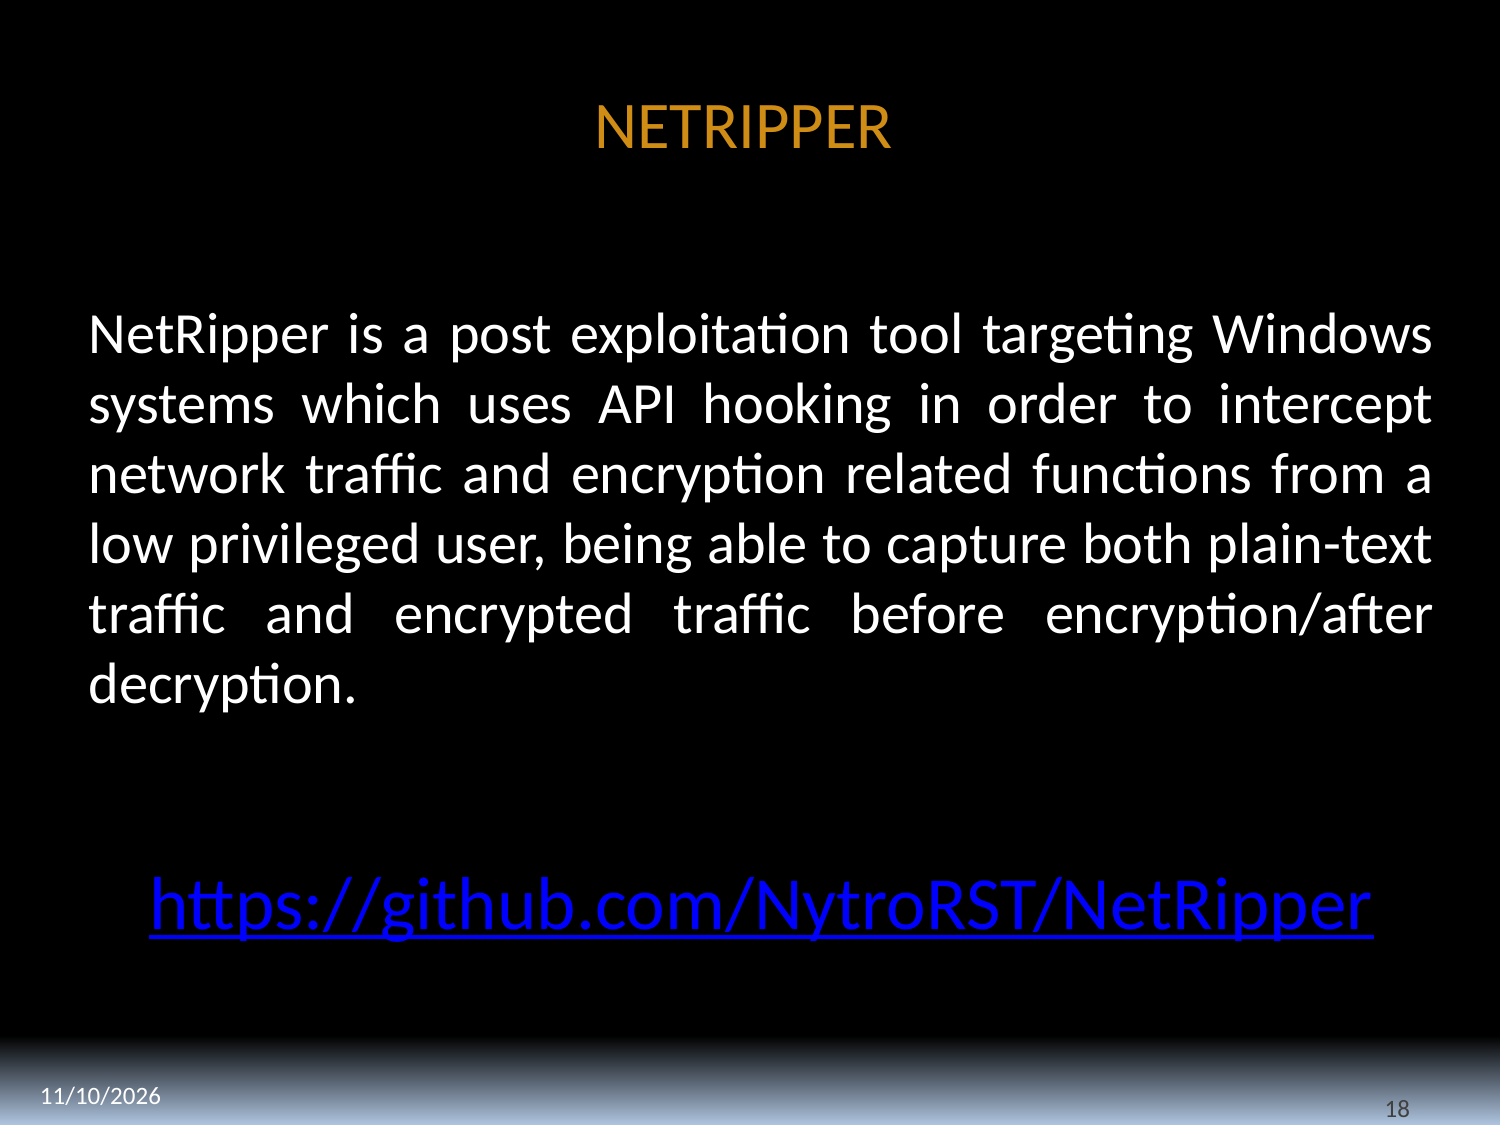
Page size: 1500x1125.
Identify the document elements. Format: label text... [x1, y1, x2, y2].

text_box NetRipper is a post exploitation tool targeting Windows systems which uses API hooking in order to intercept network traffic and encryption related functions from a low privileged user, being able to capture both plain-text traffic and encrypted traffic before encryption/after decryption. https://github.com/NytroRST/NetRipper [74, 287, 1449, 1117]
slide_number 18 [1074, 1117, 1425, 1125]
text_box NETRIPPER [37, 74, 1450, 170]
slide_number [24, 1065, 375, 1125]
